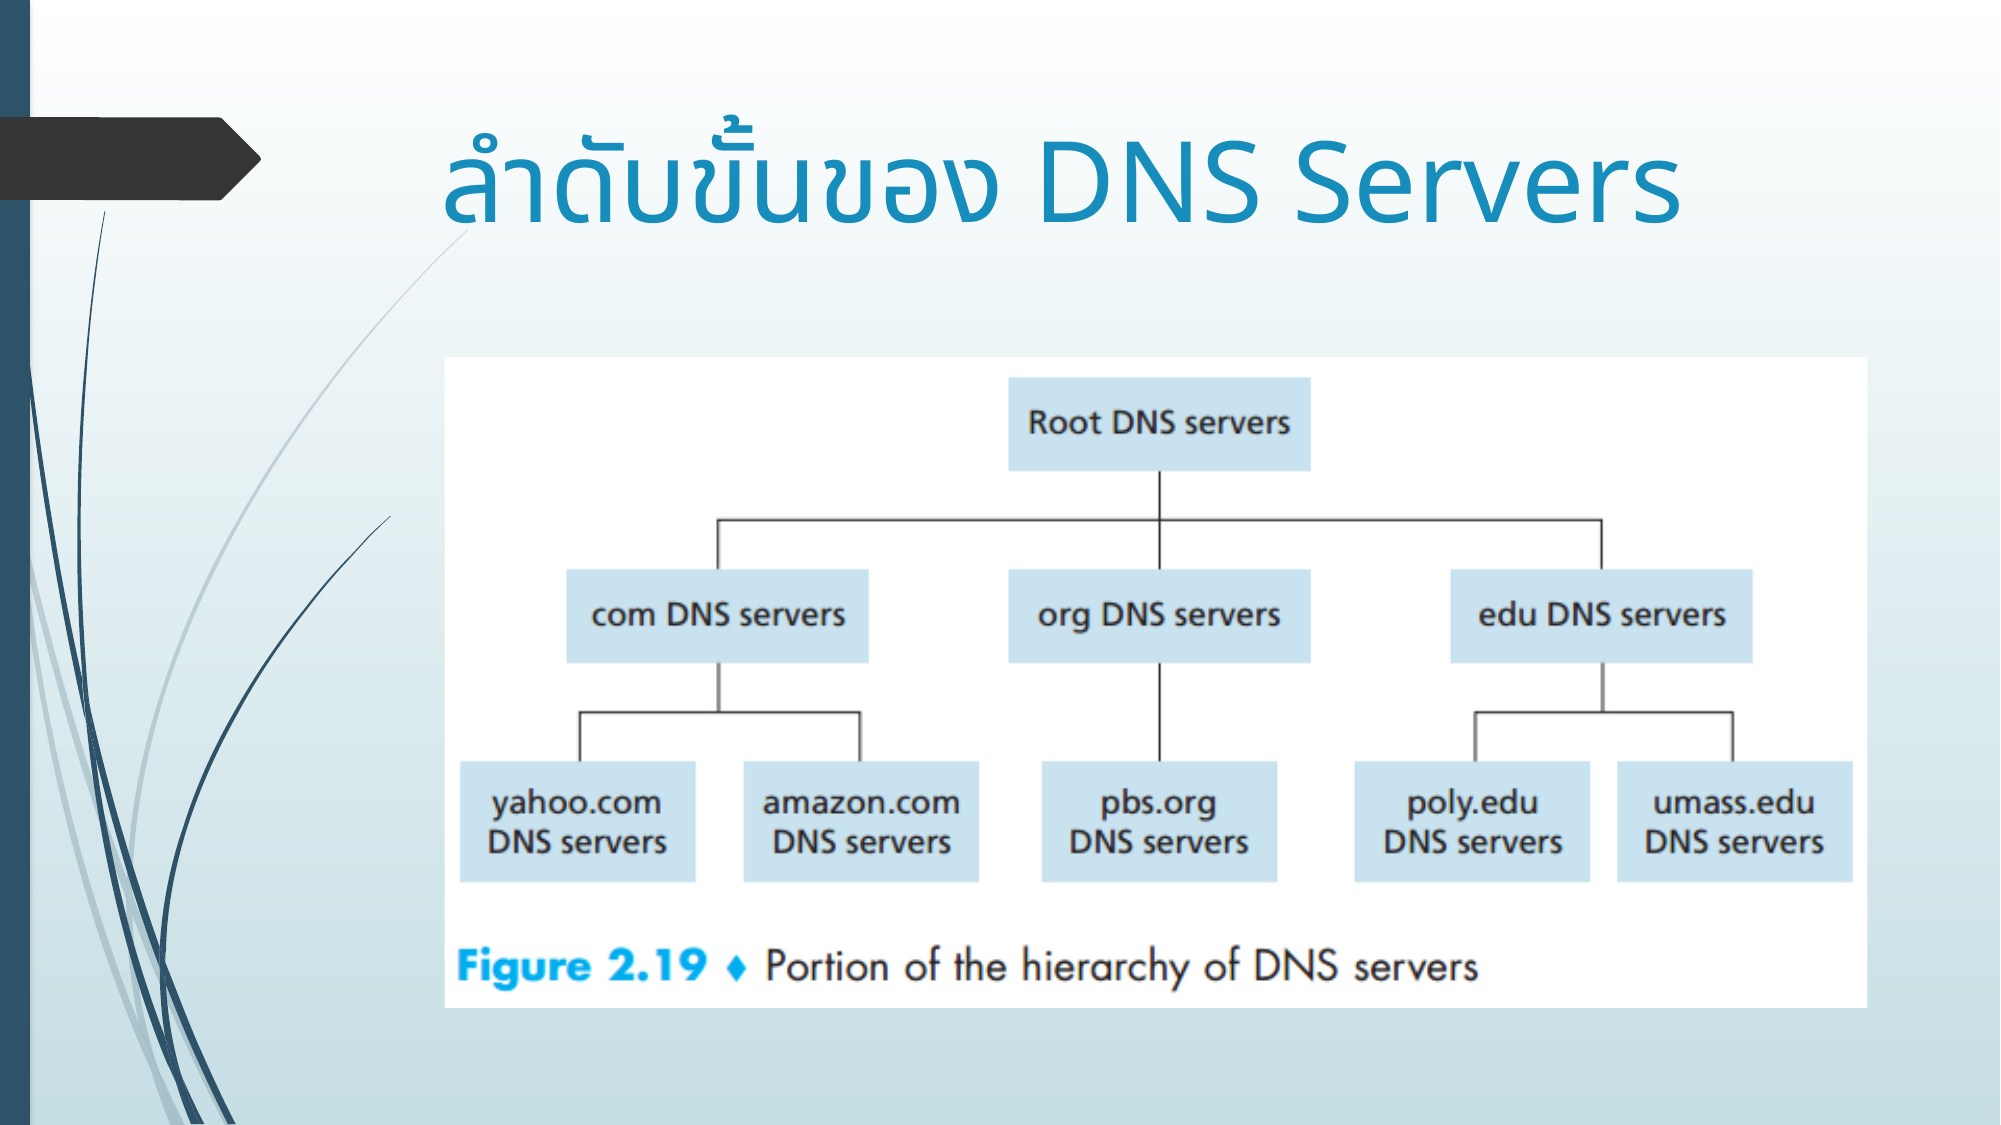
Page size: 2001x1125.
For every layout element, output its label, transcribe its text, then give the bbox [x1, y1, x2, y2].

title ลำดับขั้นของ DNS Servers [425, 102, 1888, 313]
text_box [444, 356, 1868, 1008]
